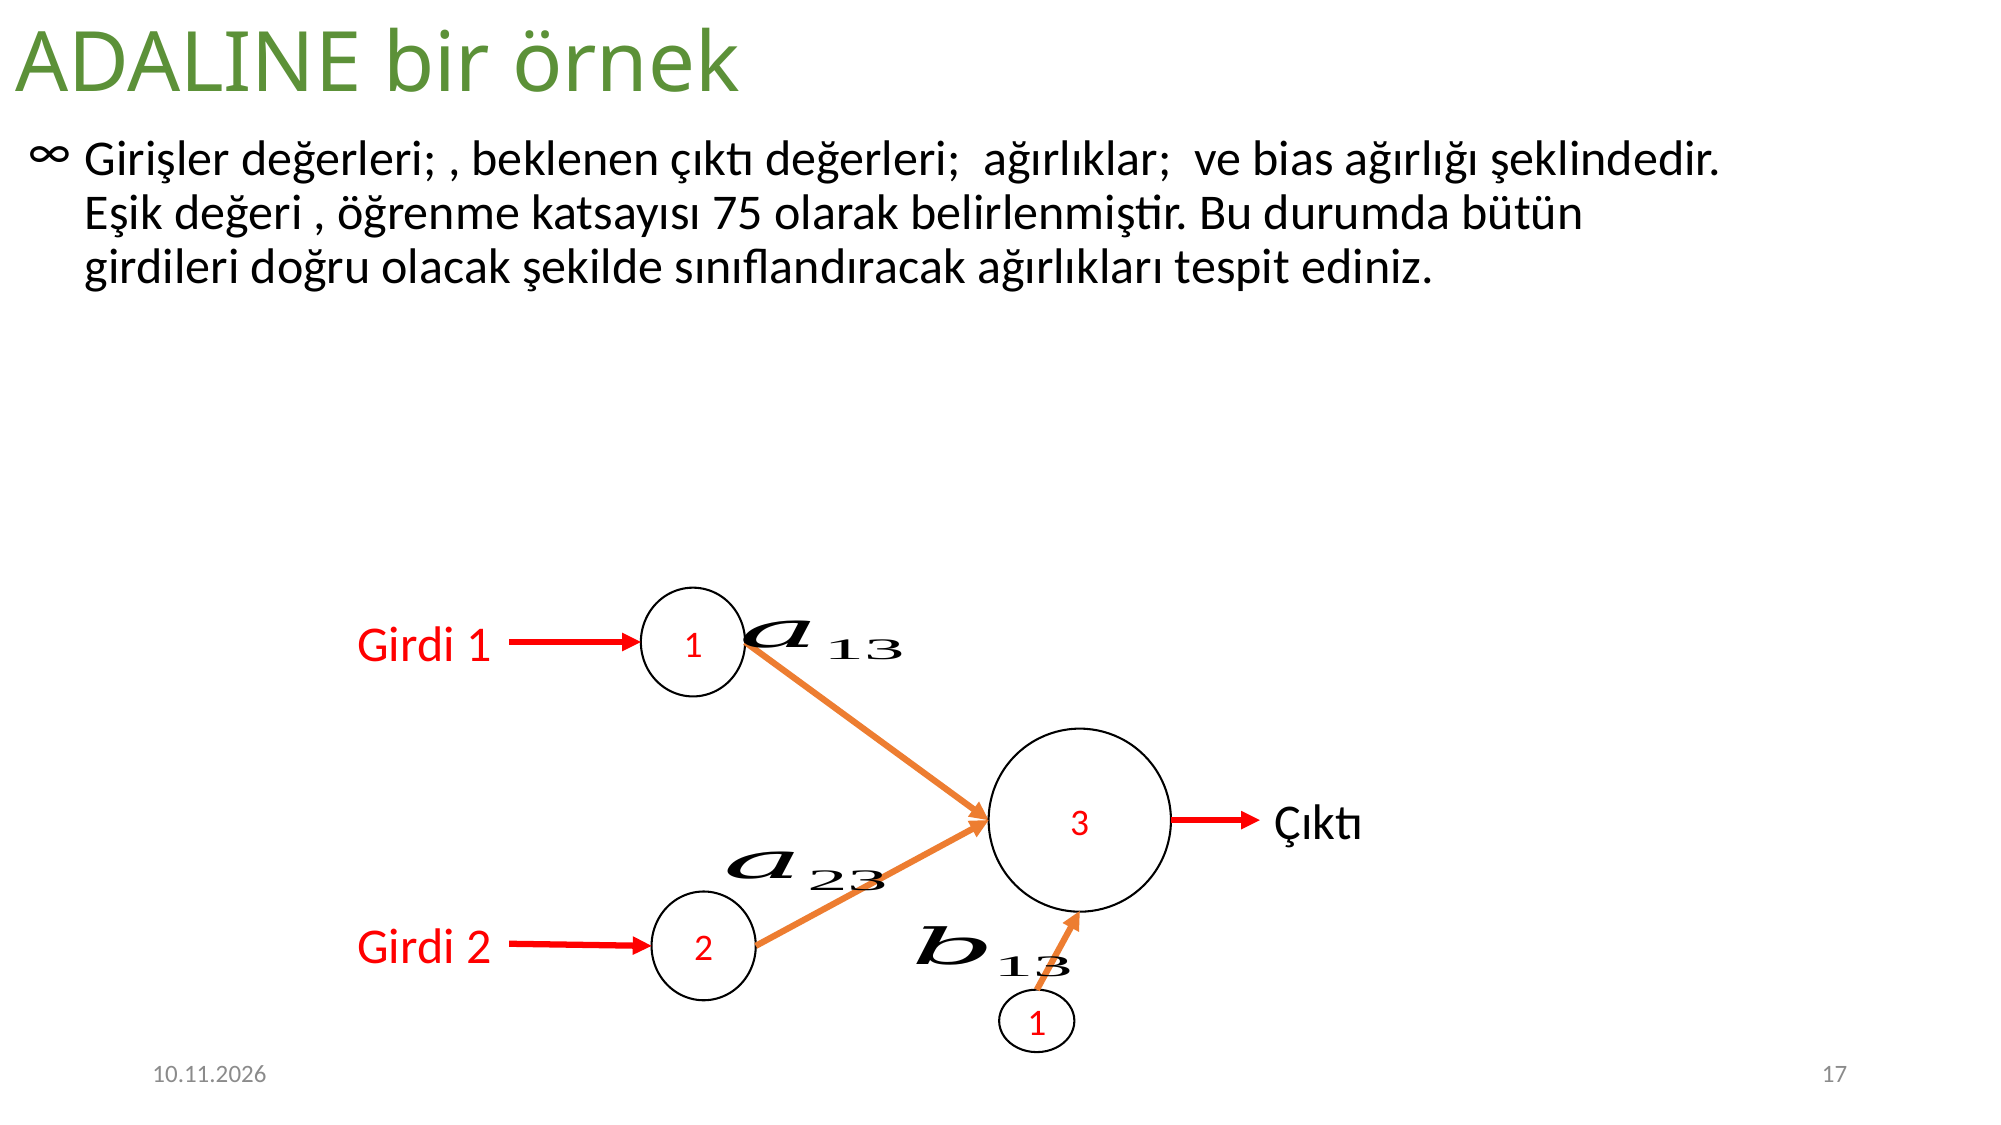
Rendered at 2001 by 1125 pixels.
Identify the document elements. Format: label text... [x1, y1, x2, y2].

slide_number 17 [1412, 1042, 1863, 1103]
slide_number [137, 1042, 588, 1103]
title ADALINE bir örnek [0, 0, 1358, 117]
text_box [342, 587, 1427, 1053]
